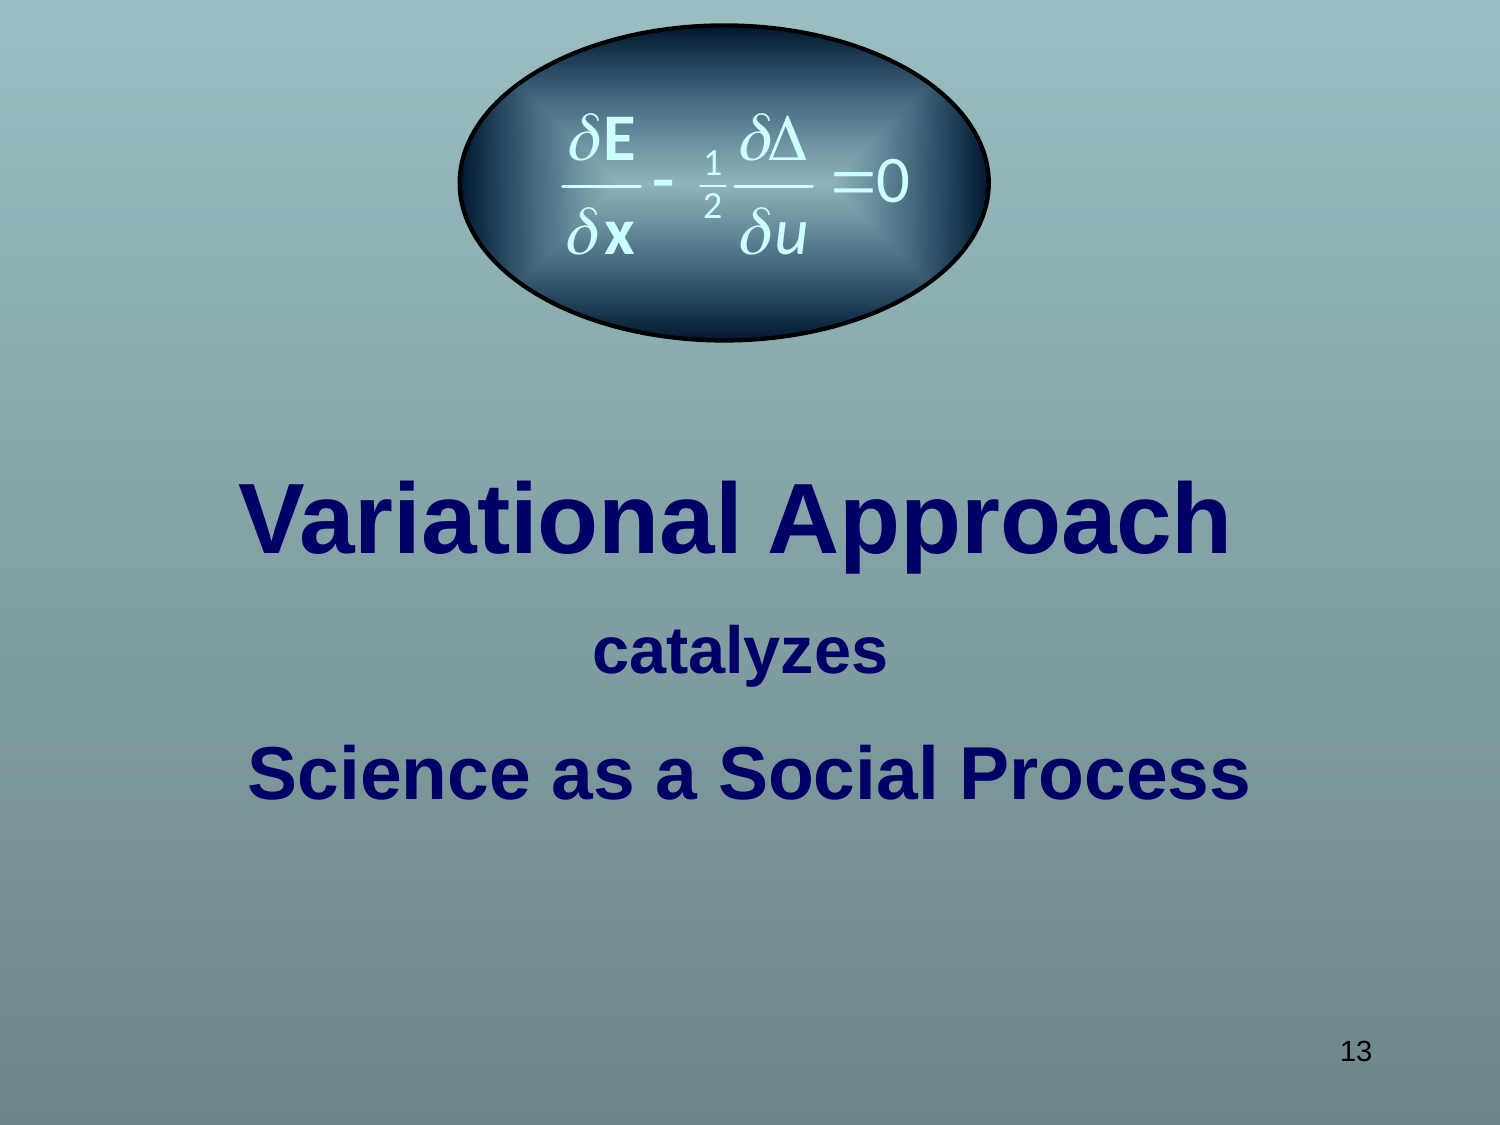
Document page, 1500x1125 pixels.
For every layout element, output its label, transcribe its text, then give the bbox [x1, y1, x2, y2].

text_box [459, 25, 989, 341]
text_box Variational Approach catalyzes Science as a Social Process [0, 446, 1500, 971]
slide_number 13 [1074, 1024, 1388, 1101]
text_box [558, 104, 913, 262]
